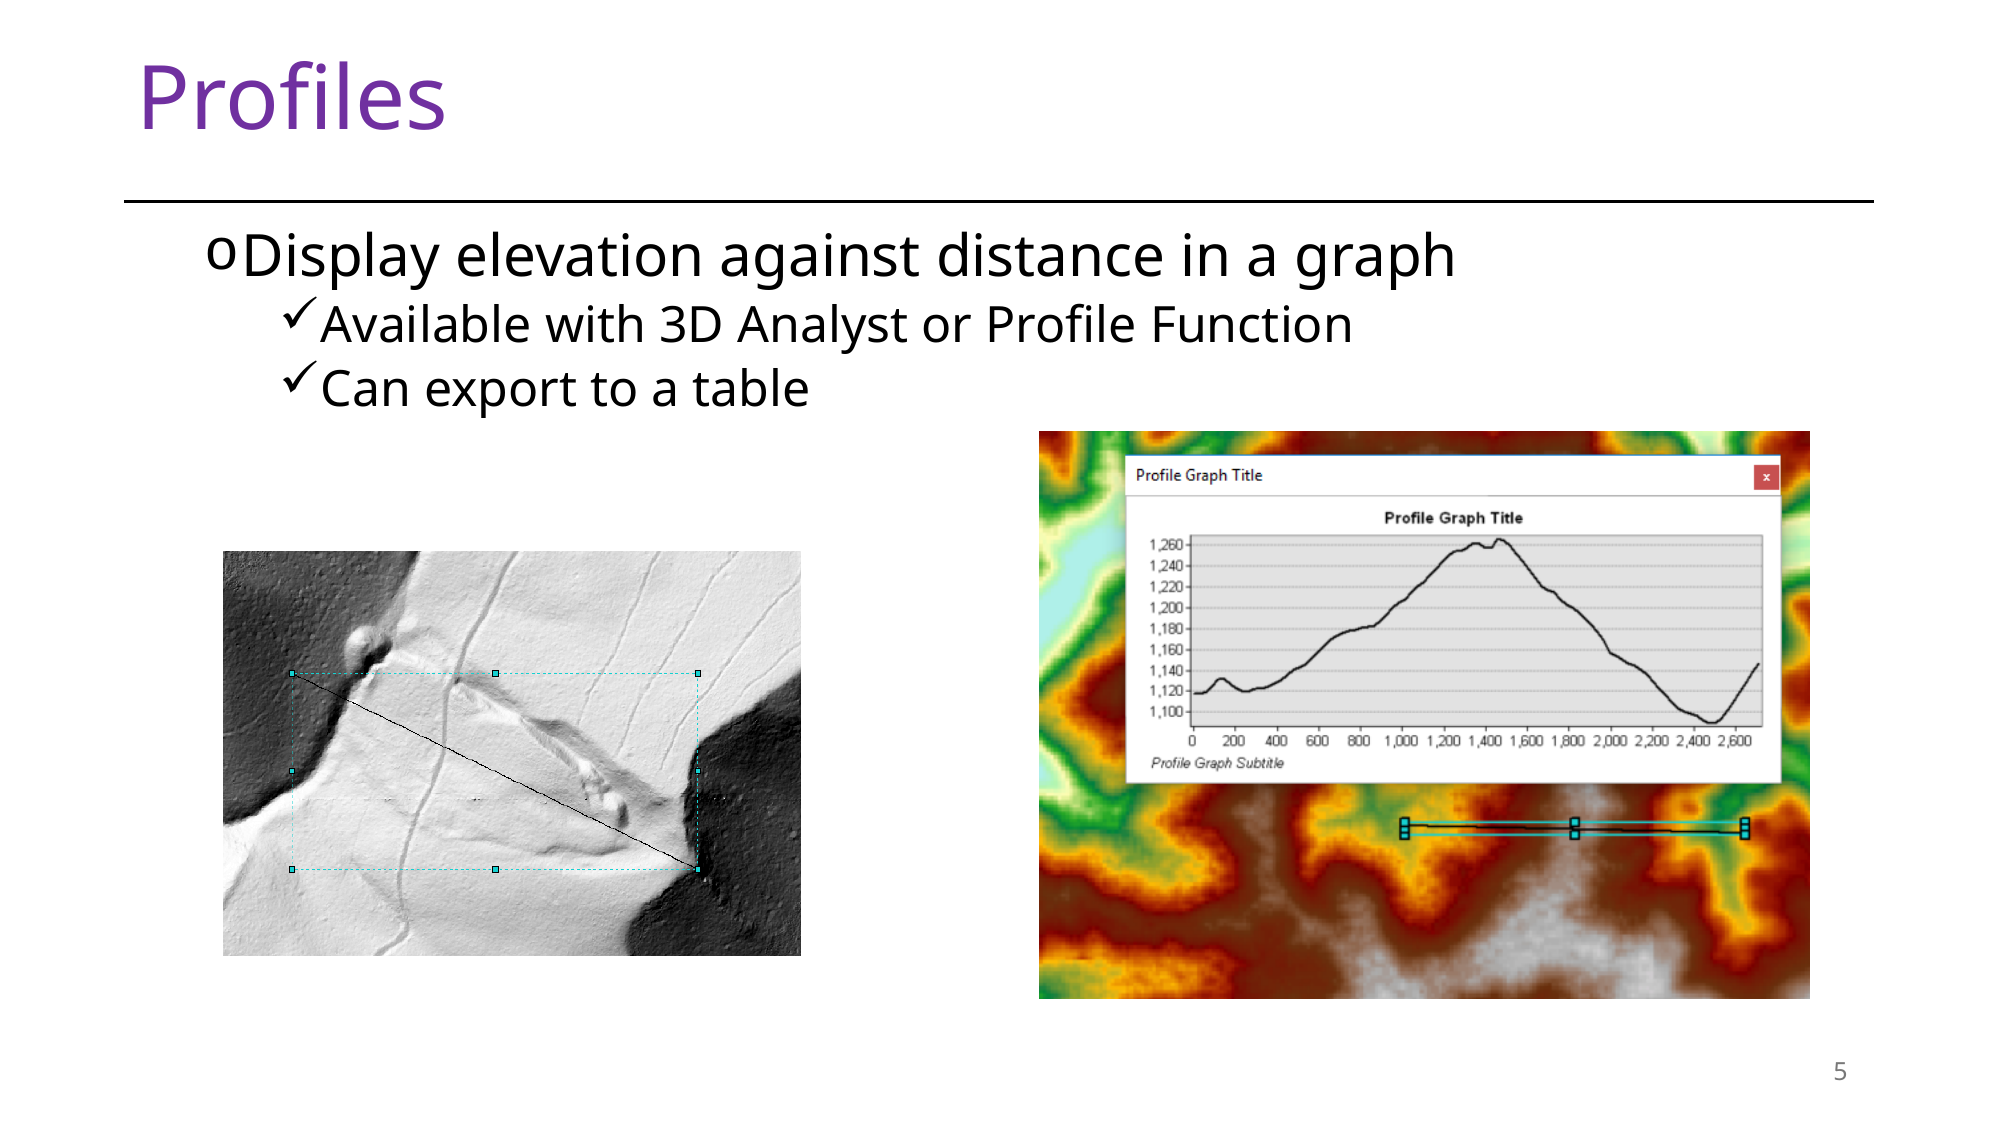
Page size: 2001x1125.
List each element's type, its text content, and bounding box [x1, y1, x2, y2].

list Display elevation against distance in a graph Available with 3D Analyst or Profile Function Can export to a table [189, 218, 1810, 961]
slide_number 5 [1412, 1042, 1863, 1103]
text_box Profiles [116, 0, 1884, 188]
picture [1039, 430, 1811, 1000]
picture [222, 550, 801, 956]
